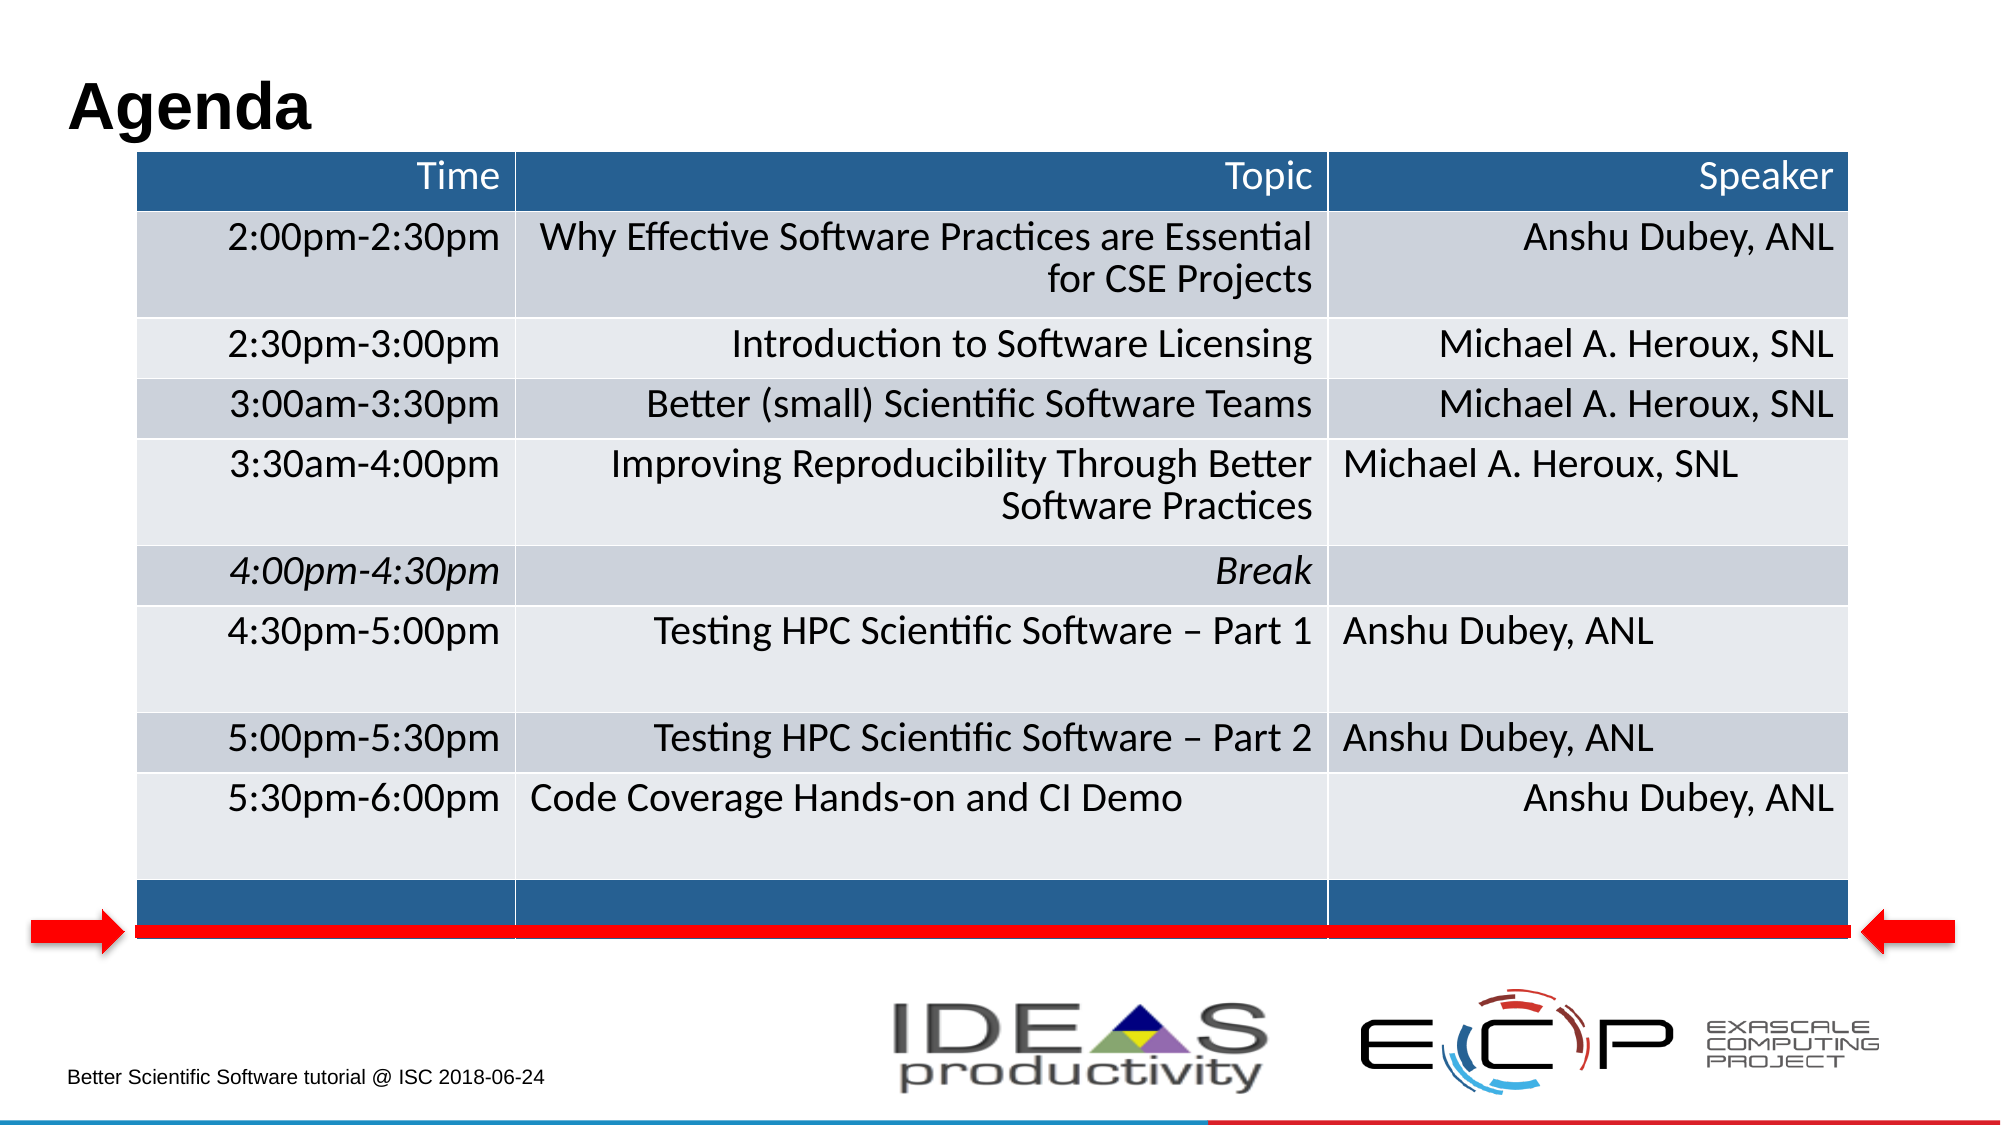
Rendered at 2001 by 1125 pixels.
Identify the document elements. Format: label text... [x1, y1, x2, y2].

table_cell 3:30am-4:00pm [137, 440, 515, 545]
table_cell Why Effective Software Practices are Essential for CSE Projects [516, 212, 1327, 317]
table_cell Michael A. Heroux, SNL [1329, 319, 1848, 378]
table_cell [1329, 546, 1848, 605]
table_cell 2:30pm-3:00pm [137, 319, 515, 378]
picture [878, 995, 1282, 1101]
table_cell Testing HPC Scientific Software – Part 2 [516, 713, 1327, 772]
table_cell Break [516, 546, 1327, 605]
table_cell 5:30pm-6:00pm [137, 774, 515, 879]
table_cell Anshu Dubey, ANL [1329, 607, 1848, 712]
table_cell Michael A. Heroux, SNL [1329, 440, 1848, 545]
table_cell Anshu Dubey, ANL [1329, 774, 1848, 879]
table_cell Better (small) Scientific Software Teams [516, 379, 1327, 438]
table_cell Code Coverage Hands-on and CI Demo [516, 774, 1327, 879]
table_cell Testing HPC Scientific Software – Part 1 [516, 607, 1327, 712]
table_cell Introduction to Software Licensing [516, 319, 1327, 378]
table_cell [1329, 880, 1848, 909]
table_cell Improving Reproducibility Through Better Software Practices [516, 440, 1327, 545]
table_cell 4:00pm-4:30pm [137, 546, 515, 605]
table_header Speaker [1329, 152, 1848, 211]
table_cell 4:30pm-5:00pm [137, 607, 515, 712]
title Agenda [59, 66, 1927, 152]
table_cell [137, 880, 515, 909]
picture [1361, 989, 1879, 1095]
table_cell [516, 880, 1327, 909]
table_cell Anshu Dubey, ANL [1329, 212, 1848, 317]
table_cell Anshu Dubey, ANL [1329, 713, 1848, 772]
table_cell 3:00am-3:30pm [137, 379, 515, 438]
table_header Time [137, 152, 515, 211]
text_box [31, 909, 1955, 954]
table_cell Michael A. Heroux, SNL [1329, 379, 1848, 438]
table_header Topic [516, 152, 1327, 211]
table_cell 2:00pm-2:30pm [137, 212, 515, 317]
table_cell 5:00pm-5:30pm [137, 713, 515, 772]
